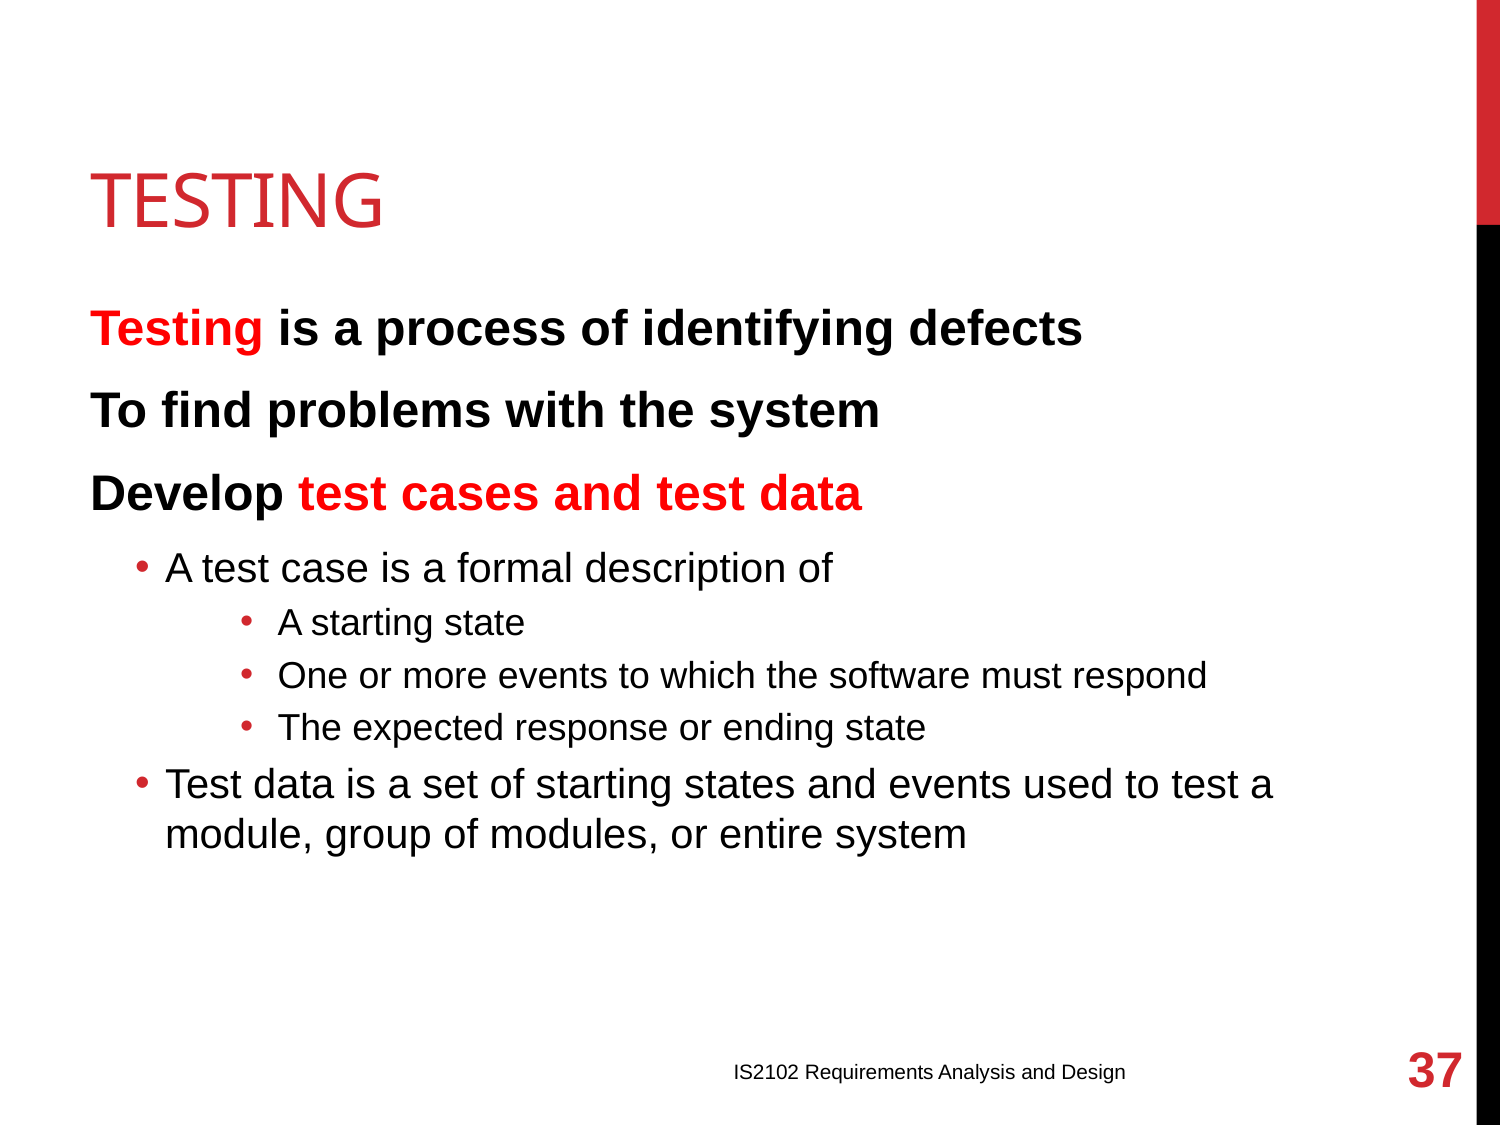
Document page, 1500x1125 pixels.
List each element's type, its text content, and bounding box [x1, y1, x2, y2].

list Testing is a process of identifying defects To find problems with the system Develop test cases and test data A test case is a formal description of A starting state One or more events to which the software must respond The expected response or ending state Test data is a set of starting states and events used to test a module, group of modules, or entire system [75, 287, 1325, 1005]
footer IS2102 Requirements Analysis and Design [718, 1051, 1238, 1112]
slide_number 37 [1262, 1037, 1479, 1098]
title Testing [75, 25, 1025, 250]
